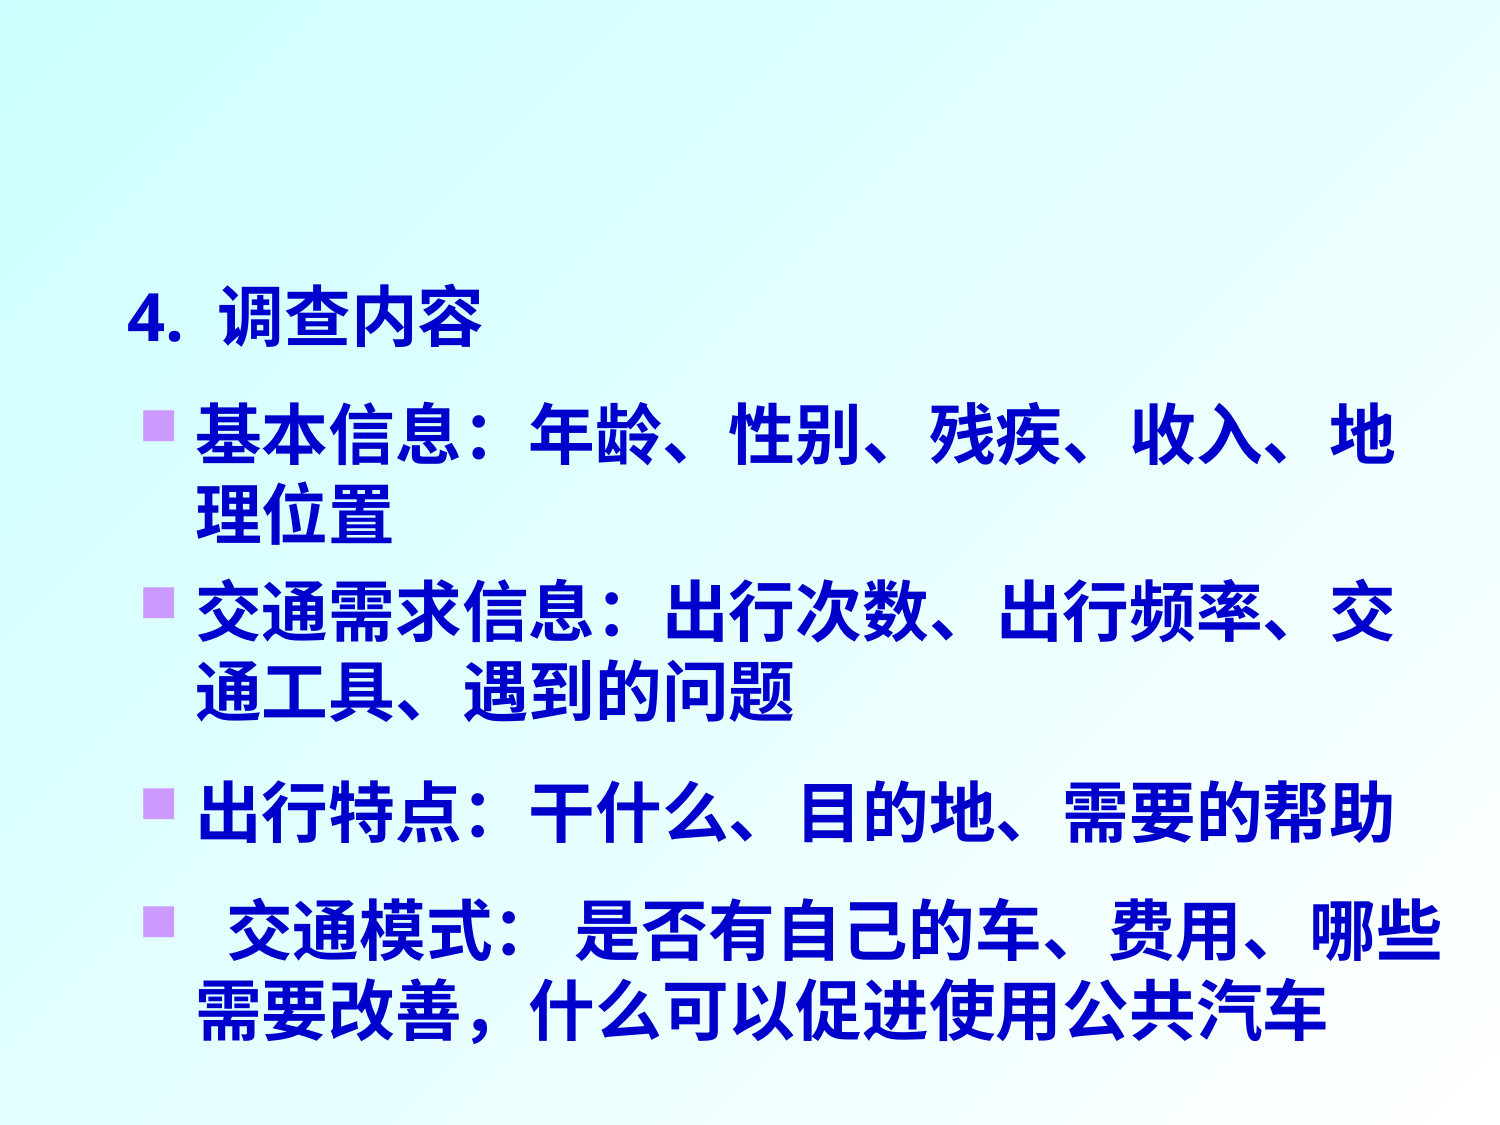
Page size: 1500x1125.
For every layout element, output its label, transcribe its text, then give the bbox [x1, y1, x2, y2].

text_box 基本信息：年龄、性别、残疾、收入、地理位置 [123, 385, 1459, 562]
text_box 交通模式： 是否有自己的车、费用、哪些需要改善，什么可以促进使用公共汽车 [123, 881, 1459, 1059]
text_box 交通需求信息：出行次数、出行频率、交通工具、遇到的问题 [123, 562, 1459, 740]
text_box 出行特点：干什么、目的地、需要的帮助 [123, 763, 1459, 870]
text_box 4. 调查内容 [112, 267, 1105, 374]
